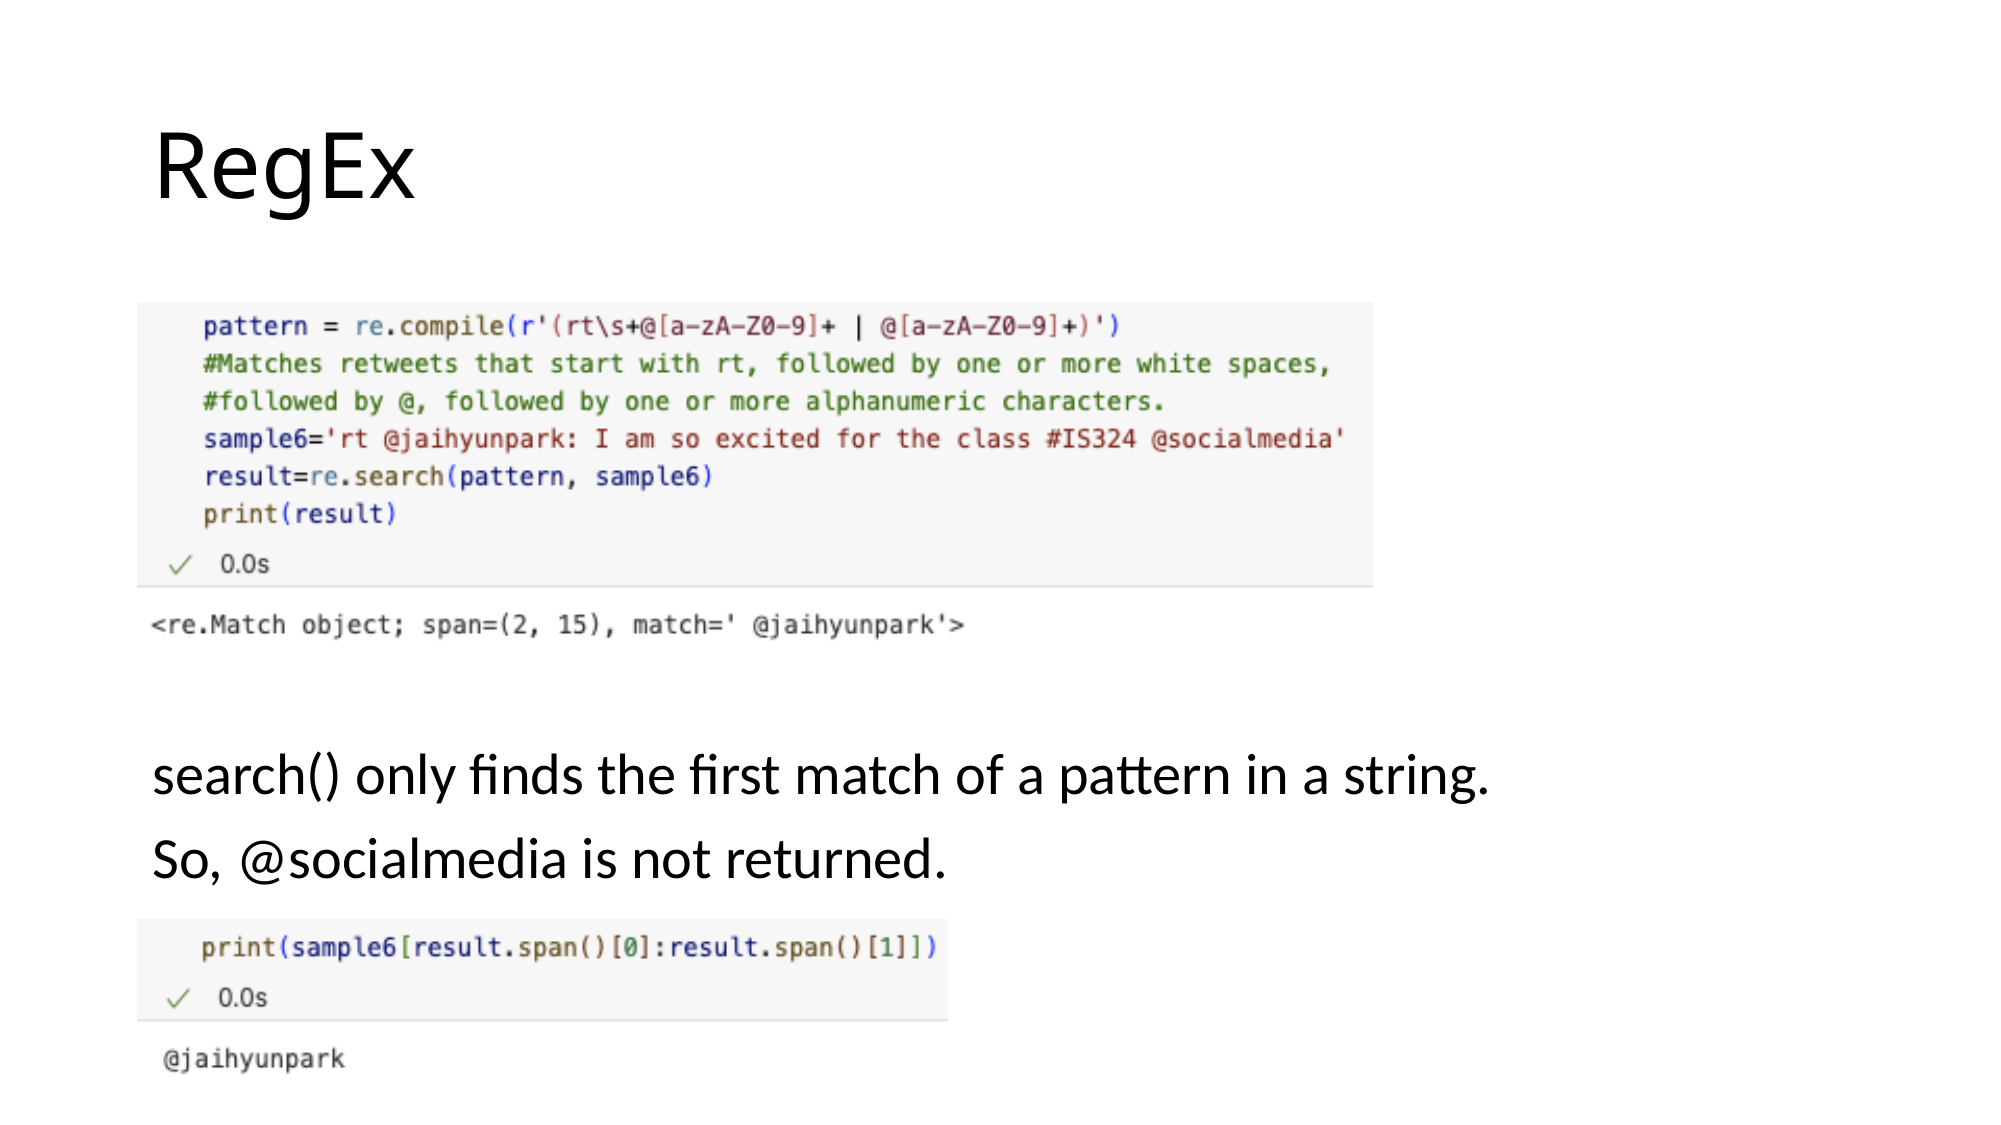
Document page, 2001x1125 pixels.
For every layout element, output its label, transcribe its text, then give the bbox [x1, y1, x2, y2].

picture [137, 919, 948, 1087]
title RegEx [137, 59, 1863, 278]
picture [137, 302, 1373, 657]
list search() only finds the first match of a pattern in a string. So, @socialmedia is not returned. [137, 736, 1863, 1066]
